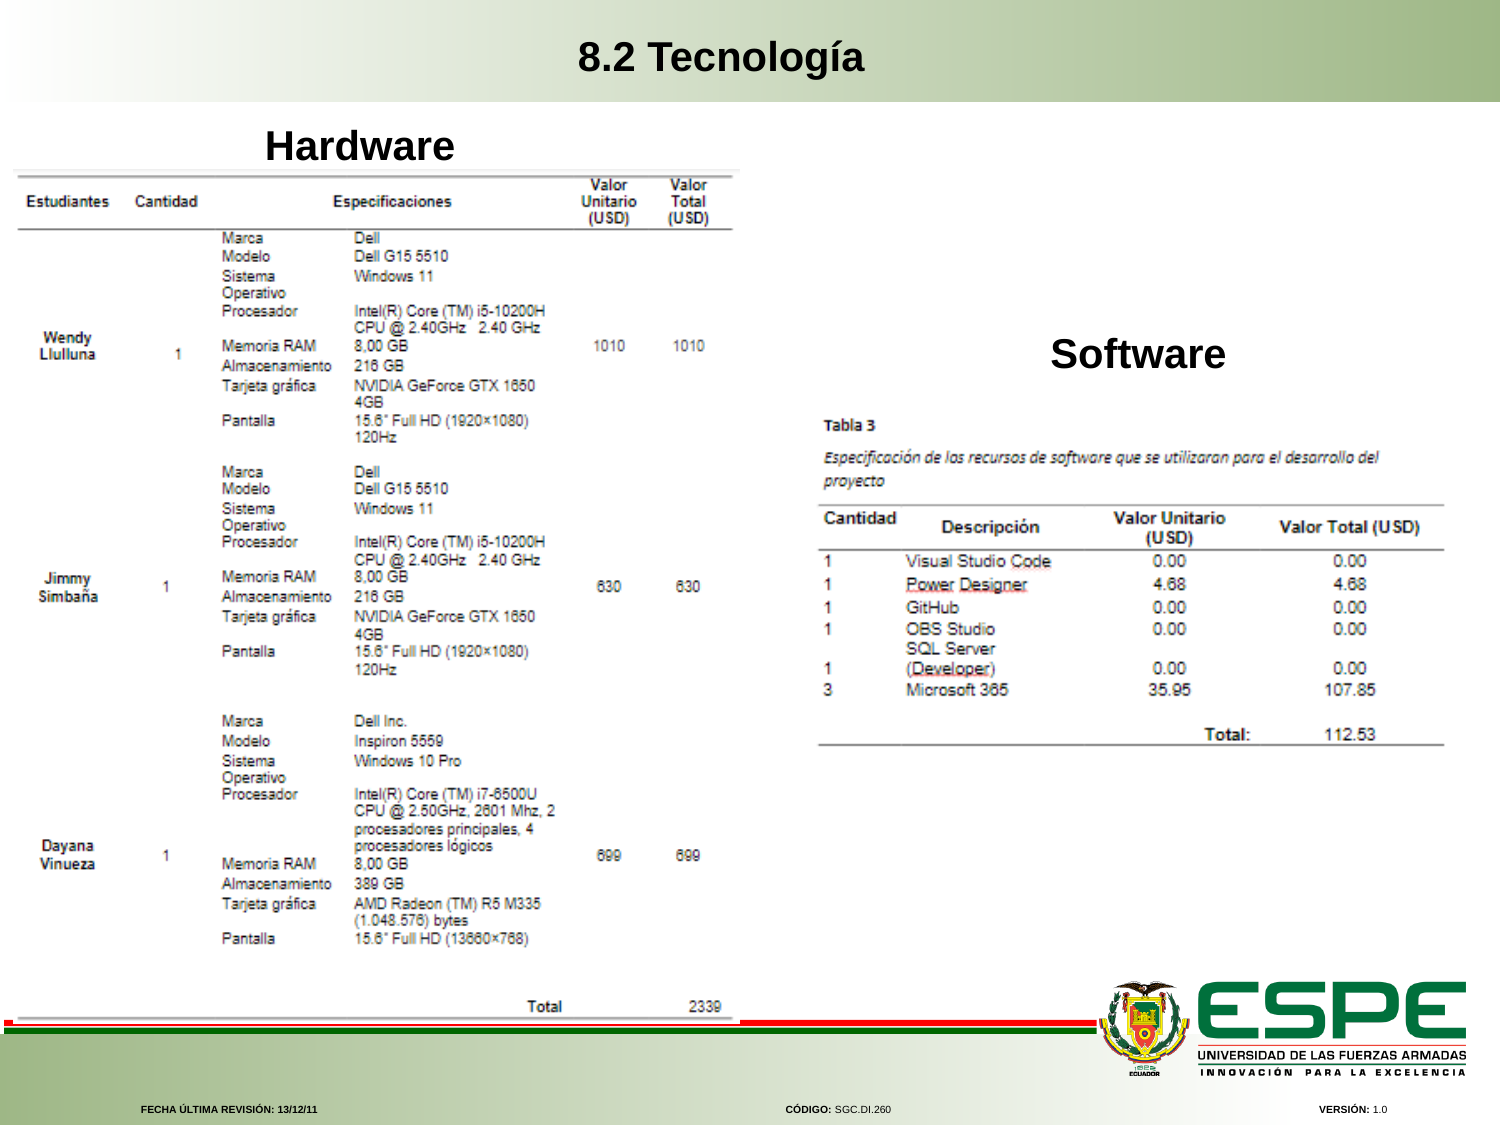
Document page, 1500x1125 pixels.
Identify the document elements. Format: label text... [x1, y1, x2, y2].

footer CÓDIGO: SGC.DI.260 [719, 1092, 958, 1125]
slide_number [63, 1091, 396, 1125]
picture [1099, 981, 1466, 1076]
slide_number VERSIÓN: 1.0 [1281, 1092, 1425, 1125]
text_box Hardware [250, 111, 693, 167]
text_box 8.2 Tecnología [406, 22, 1037, 88]
picture [812, 408, 1457, 757]
picture [12, 169, 740, 1025]
text_box Software [1035, 319, 1479, 385]
